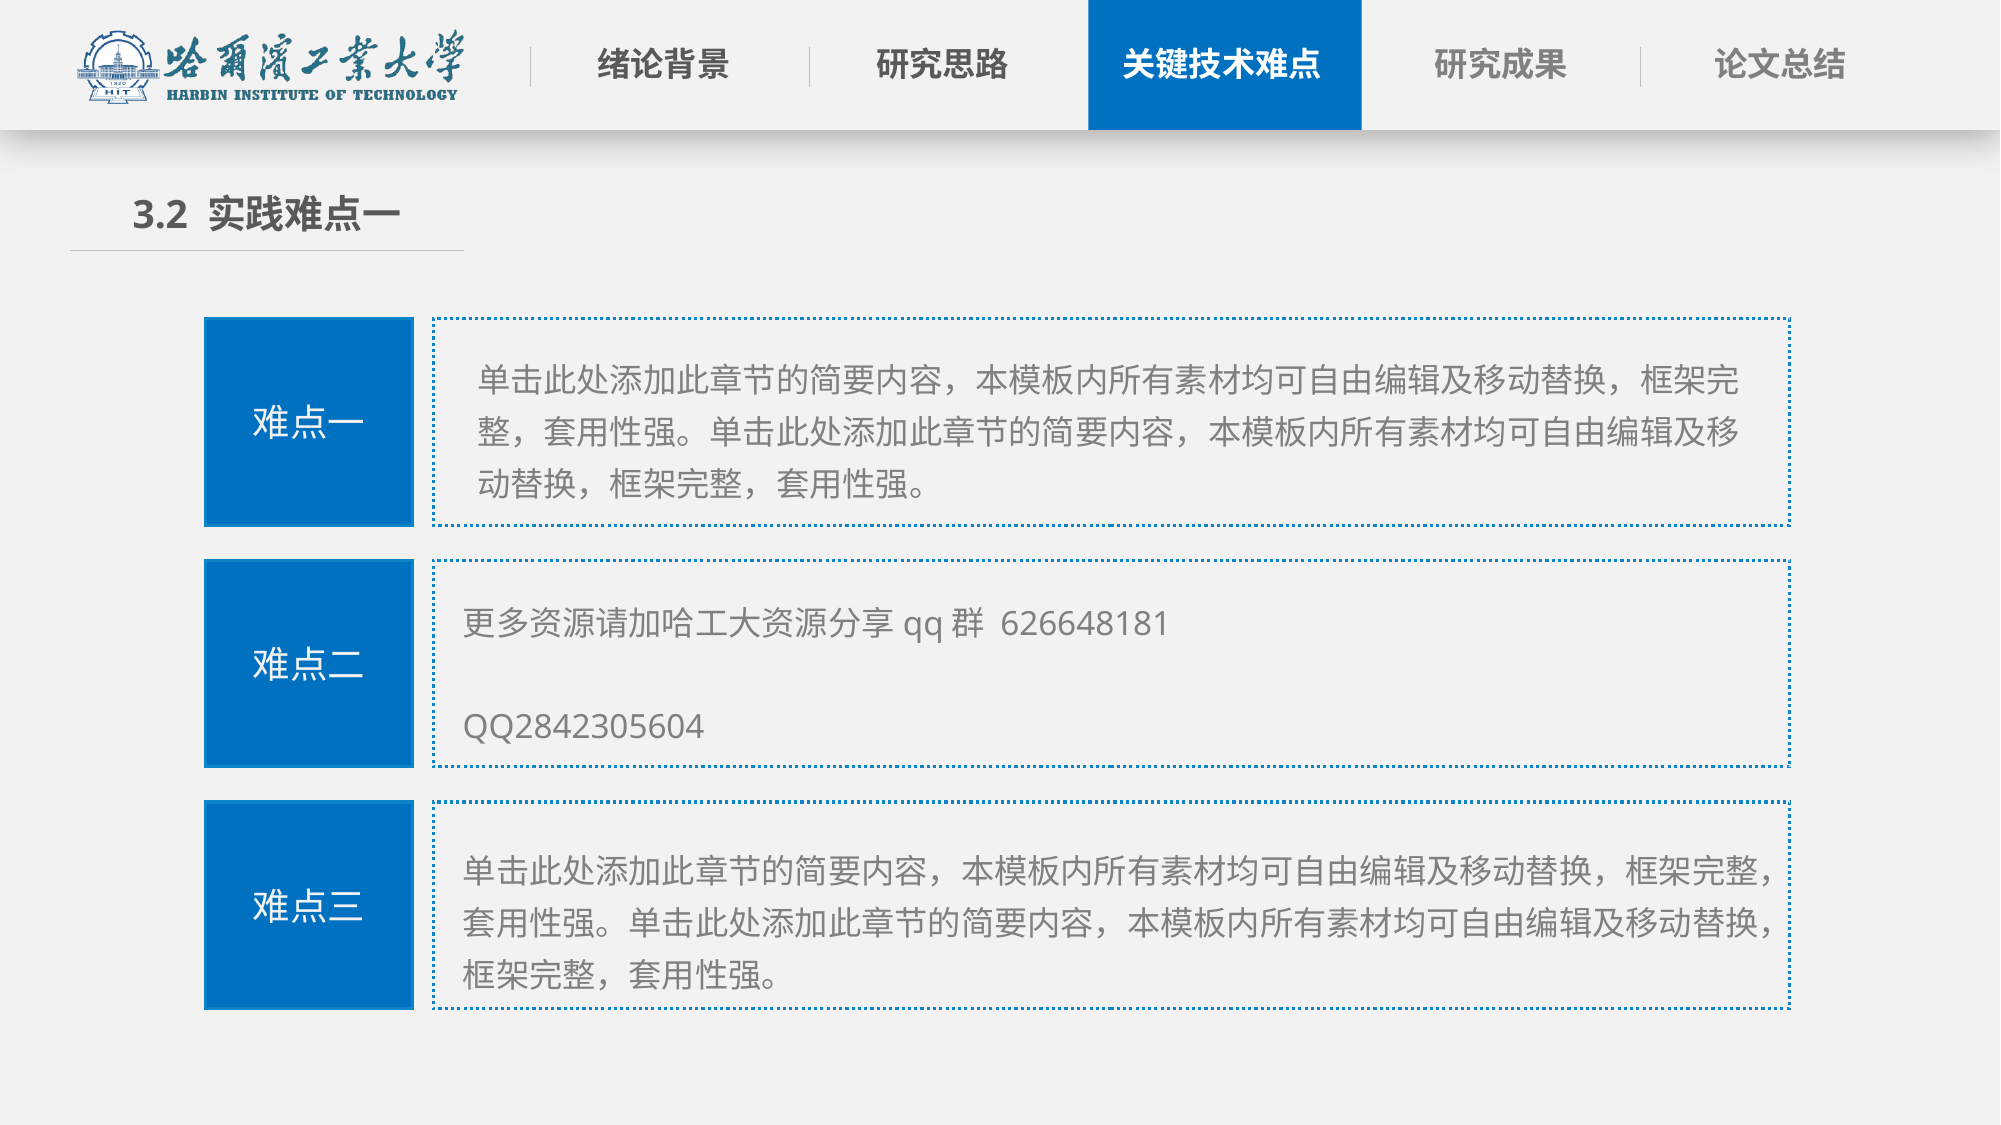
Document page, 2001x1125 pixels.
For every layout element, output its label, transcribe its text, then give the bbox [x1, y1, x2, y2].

text_box 难点三 [205, 801, 413, 1010]
text_box 关键技术难点 [1111, 35, 1333, 91]
text_box 研究成果 [1391, 35, 1612, 91]
text_box 研究思路 [832, 35, 1054, 91]
picture [73, 9, 472, 121]
text_box 绪论背景 [553, 35, 775, 91]
text_box [432, 318, 1791, 526]
text_box [432, 559, 1791, 768]
text_box 更多资源请加哈工大资源分享qq群 626648181 QQ2842305604 [447, 582, 1775, 753]
text_box 论文总结 [1670, 35, 1891, 91]
text_box 难点二 [205, 559, 413, 768]
text_box 单击此处添加此章节的简要内容，本模板内所有素材均可自由编辑及移动替换，框架完整，套用性强。单击此处添加此章节的简要内容，本模板内所有素材均可自由编辑及移动替换，框架完整，套用性强。 [462, 339, 1773, 511]
text_box [432, 801, 1791, 1010]
text_box 单击此处添加此章节的简要内容，本模板内所有素材均可自由编辑及移动替换，框架完整，套用性强。单击此处添加此章节的简要内容，本模板内所有素材均可自由编辑及移动替换，框架完整，套用性强。 [447, 830, 1775, 1002]
text_box 3.2 实践难点一 [111, 181, 422, 245]
text_box [0, 0, 1087, 131]
text_box 难点一 [205, 318, 413, 526]
text_box [1087, 0, 1363, 131]
text_box [1363, 0, 2000, 131]
